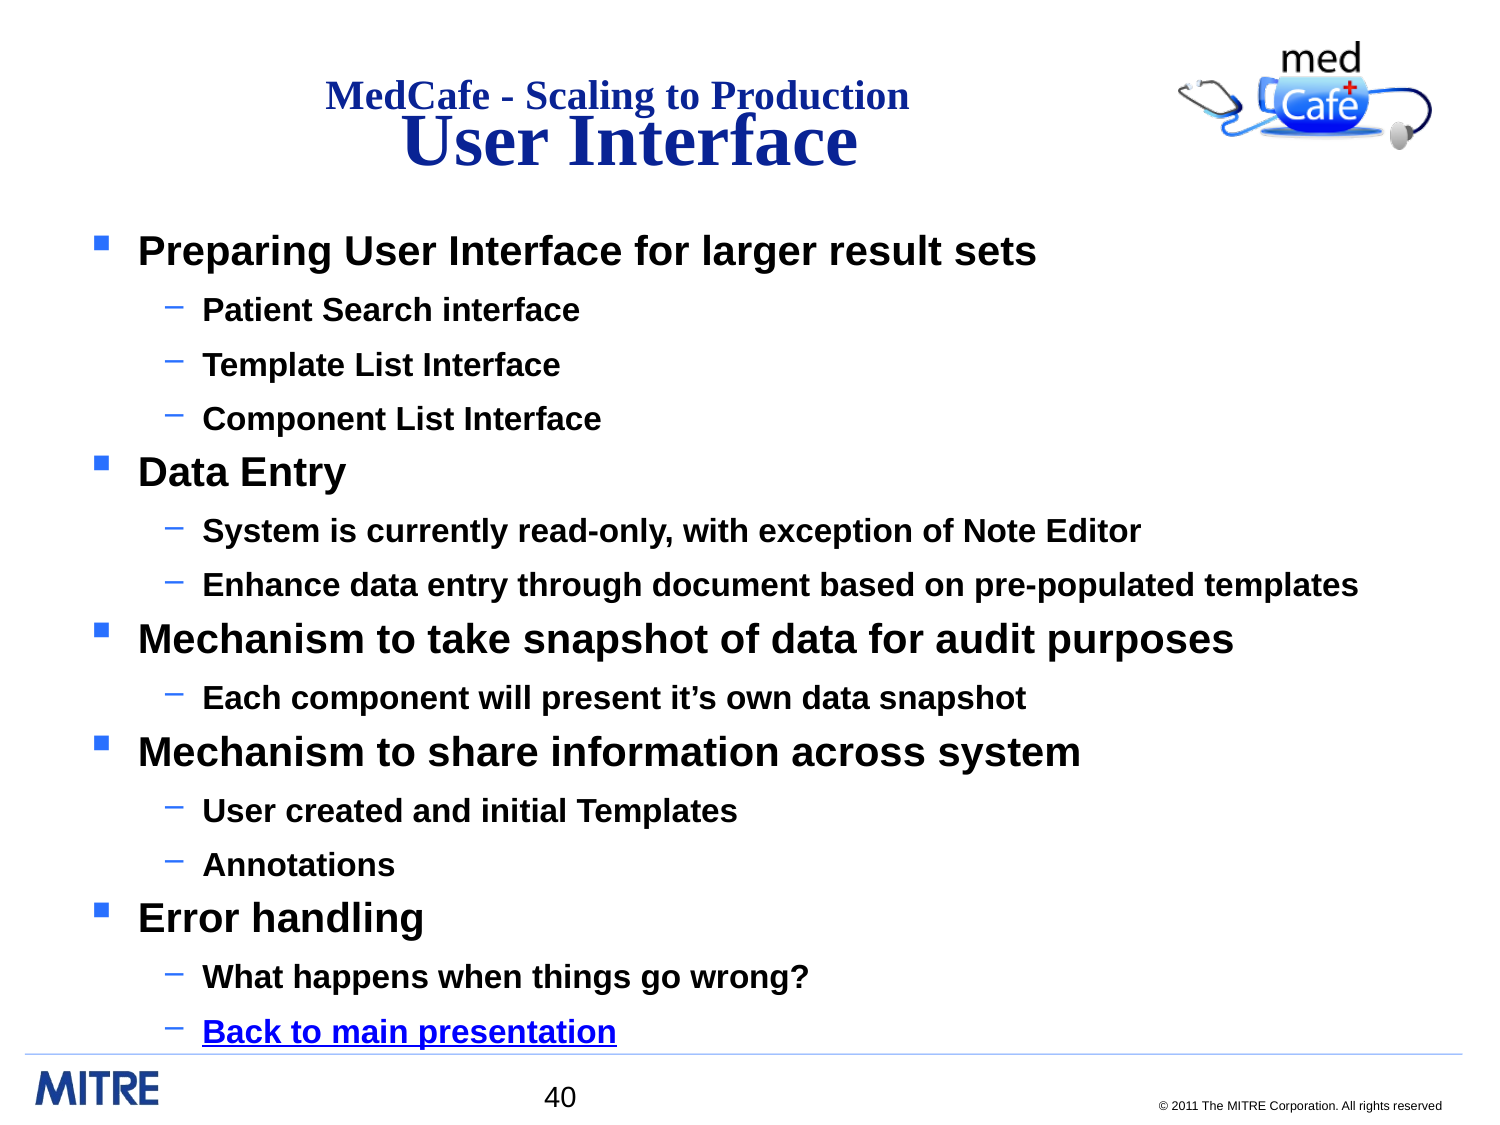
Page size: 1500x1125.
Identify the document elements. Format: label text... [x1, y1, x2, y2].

picture [30, 1068, 163, 1111]
list Preparing User Interface for larger result sets Patient Search interface Template List Interface Component List Interface Data Entry System is currently read-only, with exception of Note Editor Enhance data entry through document based on pre-populated templates Mechanism to take snapshot of data for audit purposes Each component will present it’s own data snapshot Mechanism to share information across system User created and initial Templates Annotations Error handling What happens when things go wrong? Back to main presentation [74, 212, 1409, 1002]
picture [1178, 41, 1432, 150]
title MedCafe - Scaling to Production User Interface [310, 47, 1028, 205]
